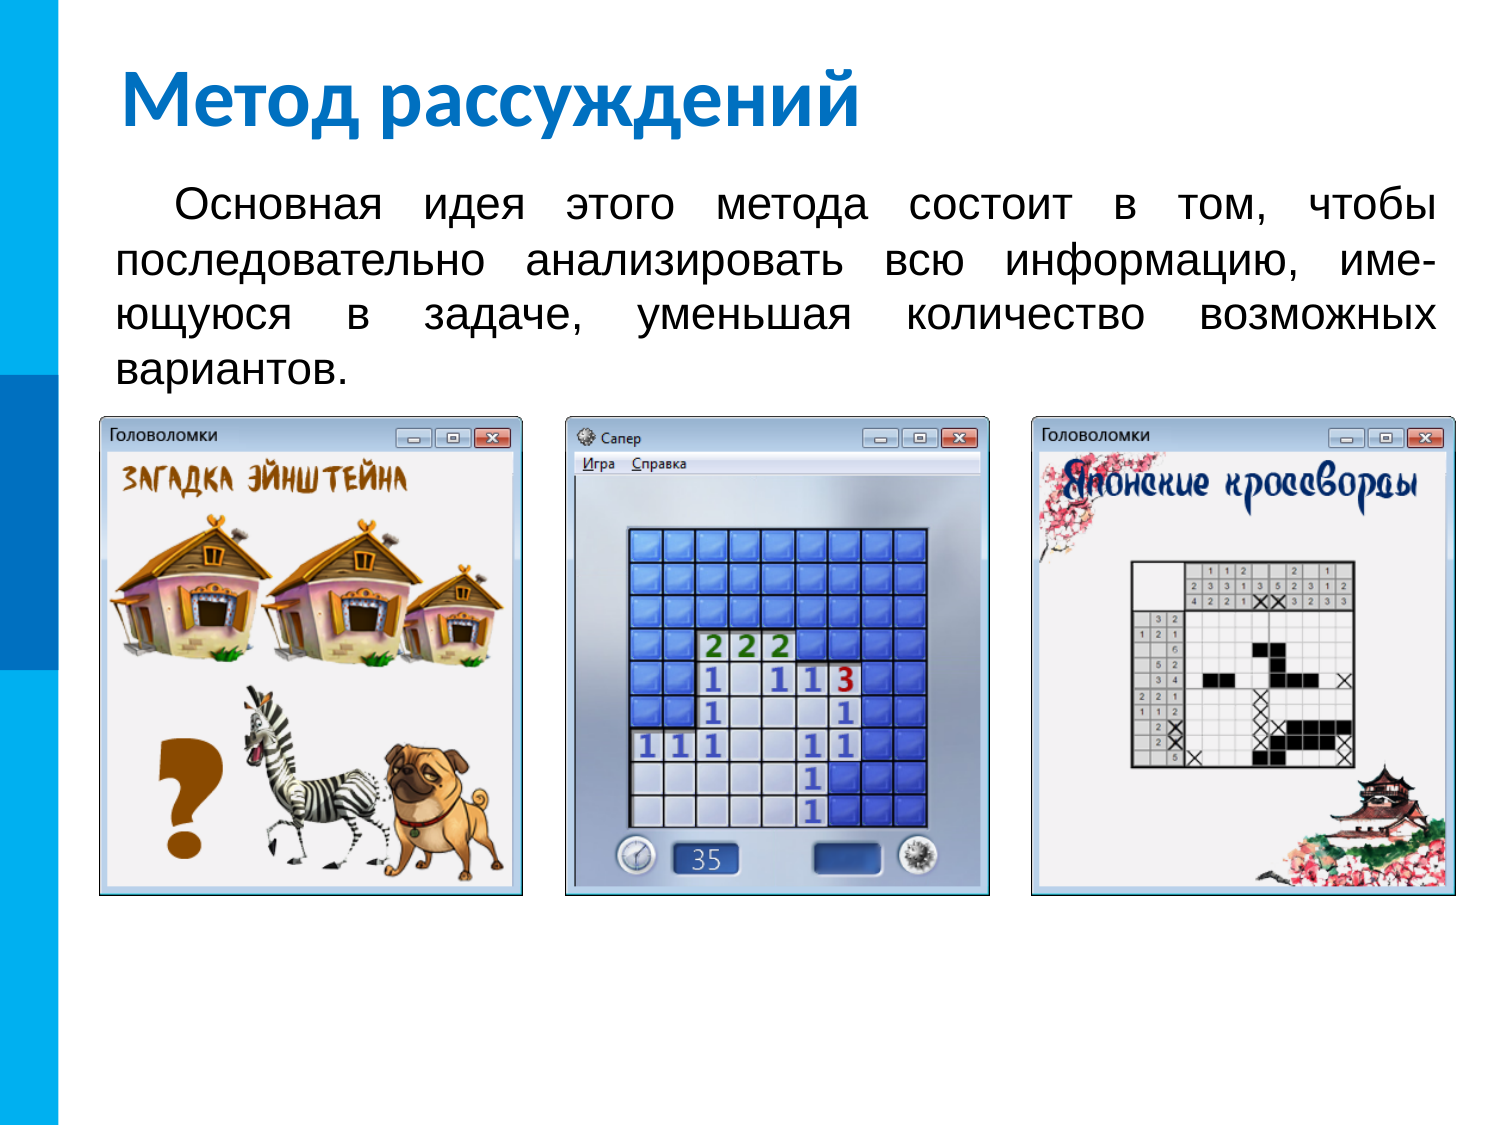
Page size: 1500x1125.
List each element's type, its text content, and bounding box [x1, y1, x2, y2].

picture [565, 416, 990, 896]
title Метод рассуждений [105, 45, 1458, 141]
list Основная идея этого метода состоит в том, чтобы последовательно анализировать всю информацию, име-ющуюся в задаче, уменьшая количество возможных вариантов. [100, 166, 1454, 415]
picture [1031, 416, 1456, 896]
picture [98, 416, 523, 896]
